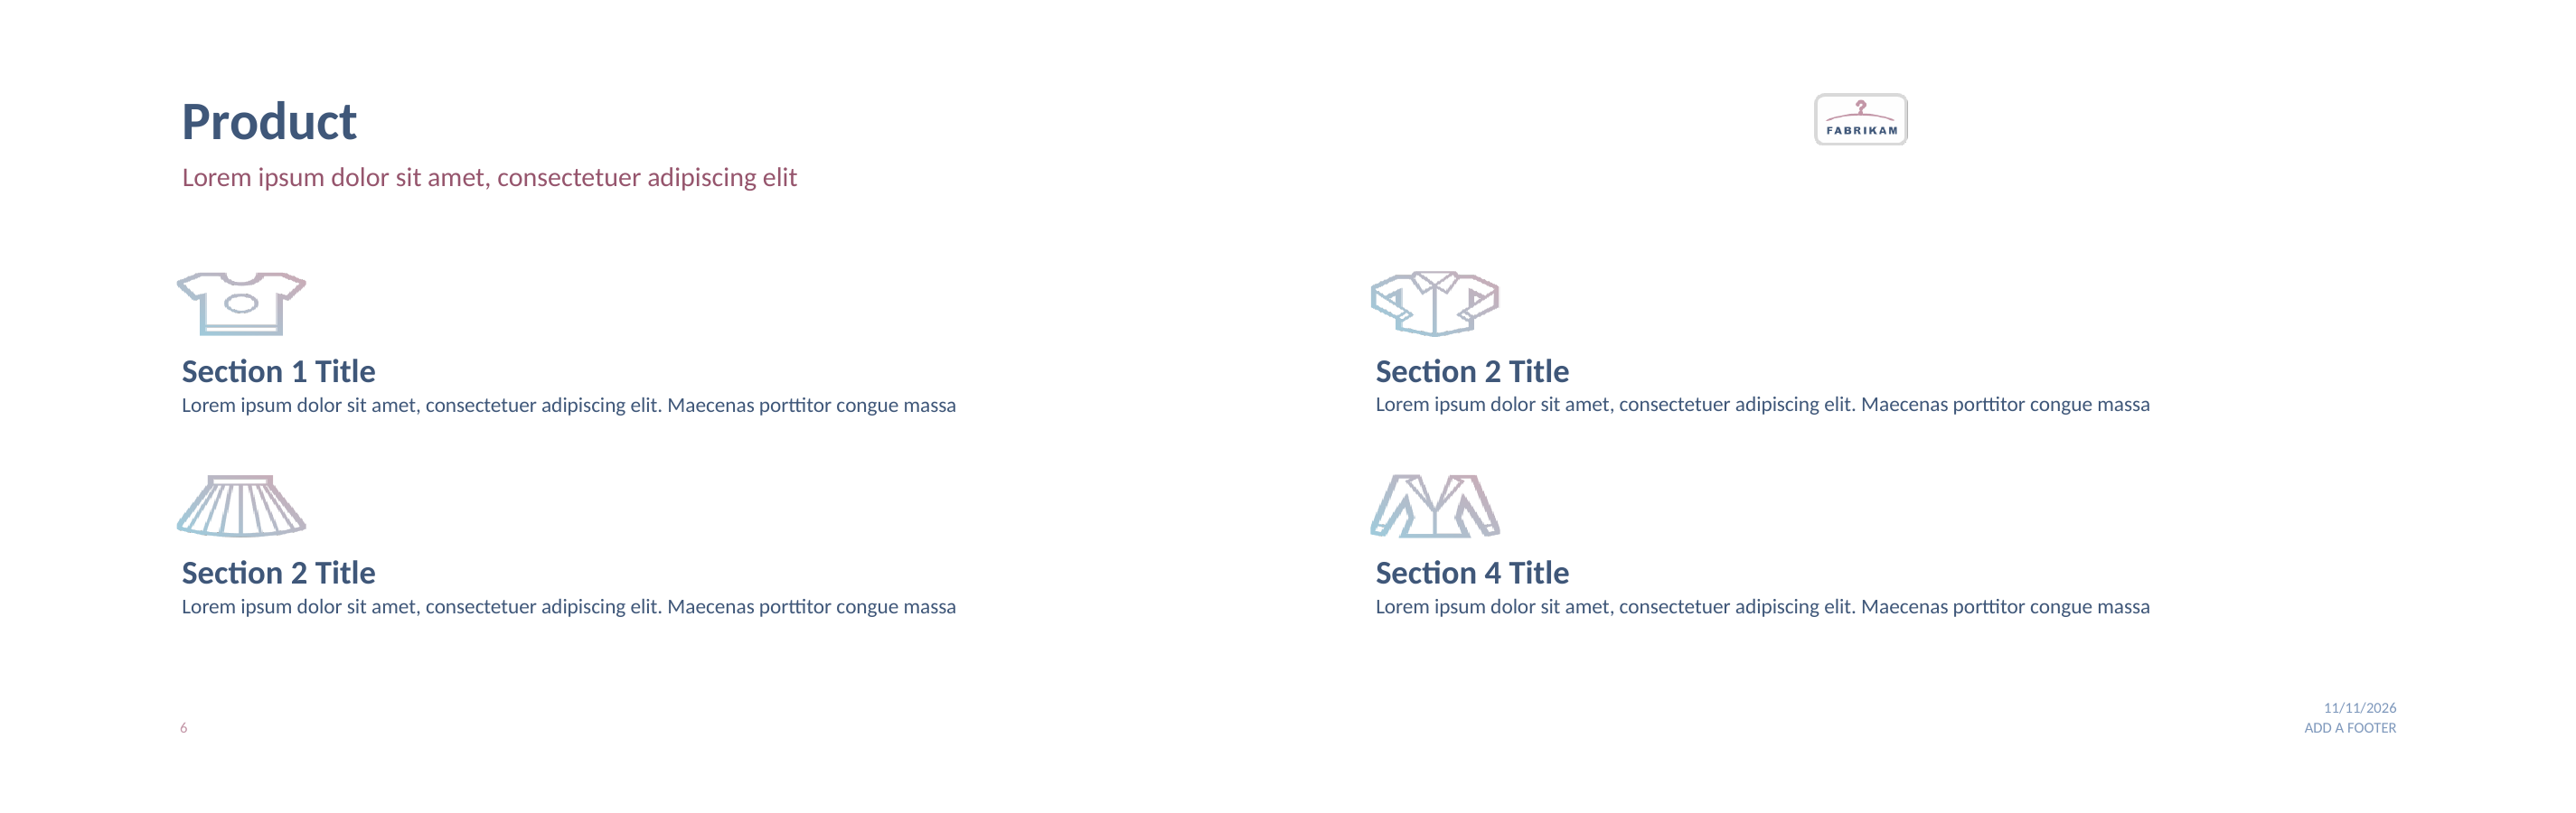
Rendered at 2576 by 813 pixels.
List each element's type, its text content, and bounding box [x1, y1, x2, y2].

list Section 2 Title [176, 551, 1206, 592]
picture [1814, 93, 1908, 145]
picture [176, 270, 306, 337]
title Product [176, 88, 2087, 155]
list Lorem ipsum dolor sit amet, consectetuer adipiscing elit. Maecenas porttitor congue massa [1370, 393, 2399, 458]
picture [1370, 472, 1500, 539]
picture [1370, 270, 1500, 337]
list Lorem ipsum dolor sit amet, consectetuer adipiscing elit. Maecenas porttitor congue massa [176, 394, 1206, 458]
slide_number 6 [135, 718, 220, 746]
list Section 4 Title [1370, 551, 2399, 592]
picture [176, 472, 306, 539]
list Section 2 Title [1370, 350, 2399, 390]
list Lorem ipsum dolor sit amet, consectetuer adipiscing elit [176, 163, 2087, 228]
list Section 1 Title [176, 350, 1206, 390]
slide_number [2168, 688, 2398, 717]
list Lorem ipsum dolor sit amet, consectetuer adipiscing elit. Maecenas porttitor congue massa [176, 595, 1206, 660]
list Lorem ipsum dolor sit amet, consectetuer adipiscing elit. Maecenas porttitor congue massa [1370, 595, 2399, 659]
footer ADD A FOOTER [1528, 718, 2398, 746]
